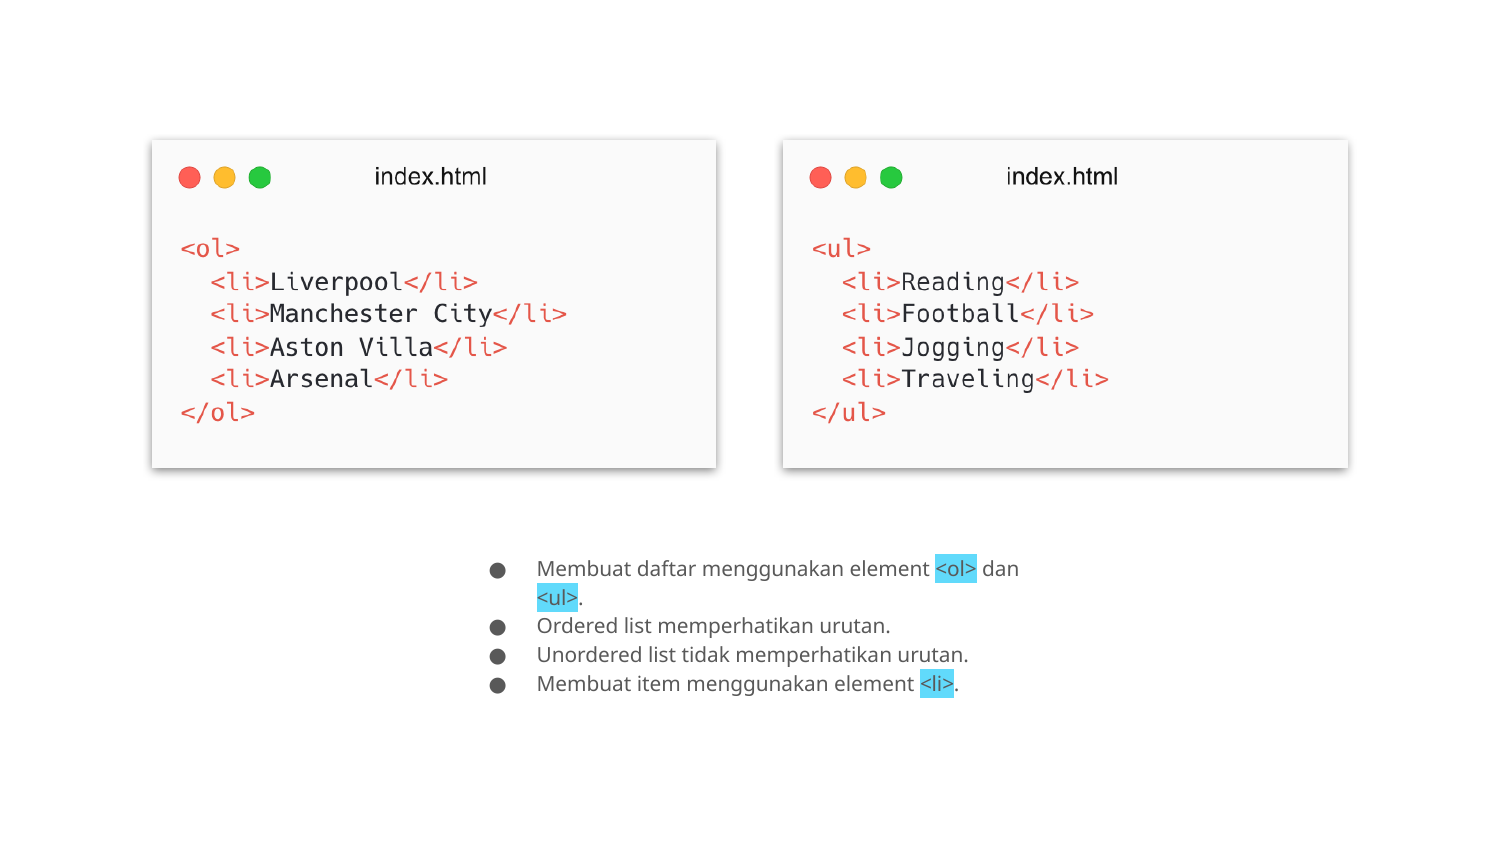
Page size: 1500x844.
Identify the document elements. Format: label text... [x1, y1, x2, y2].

picture [783, 140, 1348, 469]
list Membuat daftar menggunakan element <ol> dan <ul>. Ordered list memperhatikan urutan. Unordered list tidak memperhatikan urutan. Membuat item menggunakan element <li>. [446, 544, 1054, 704]
picture [152, 140, 717, 469]
